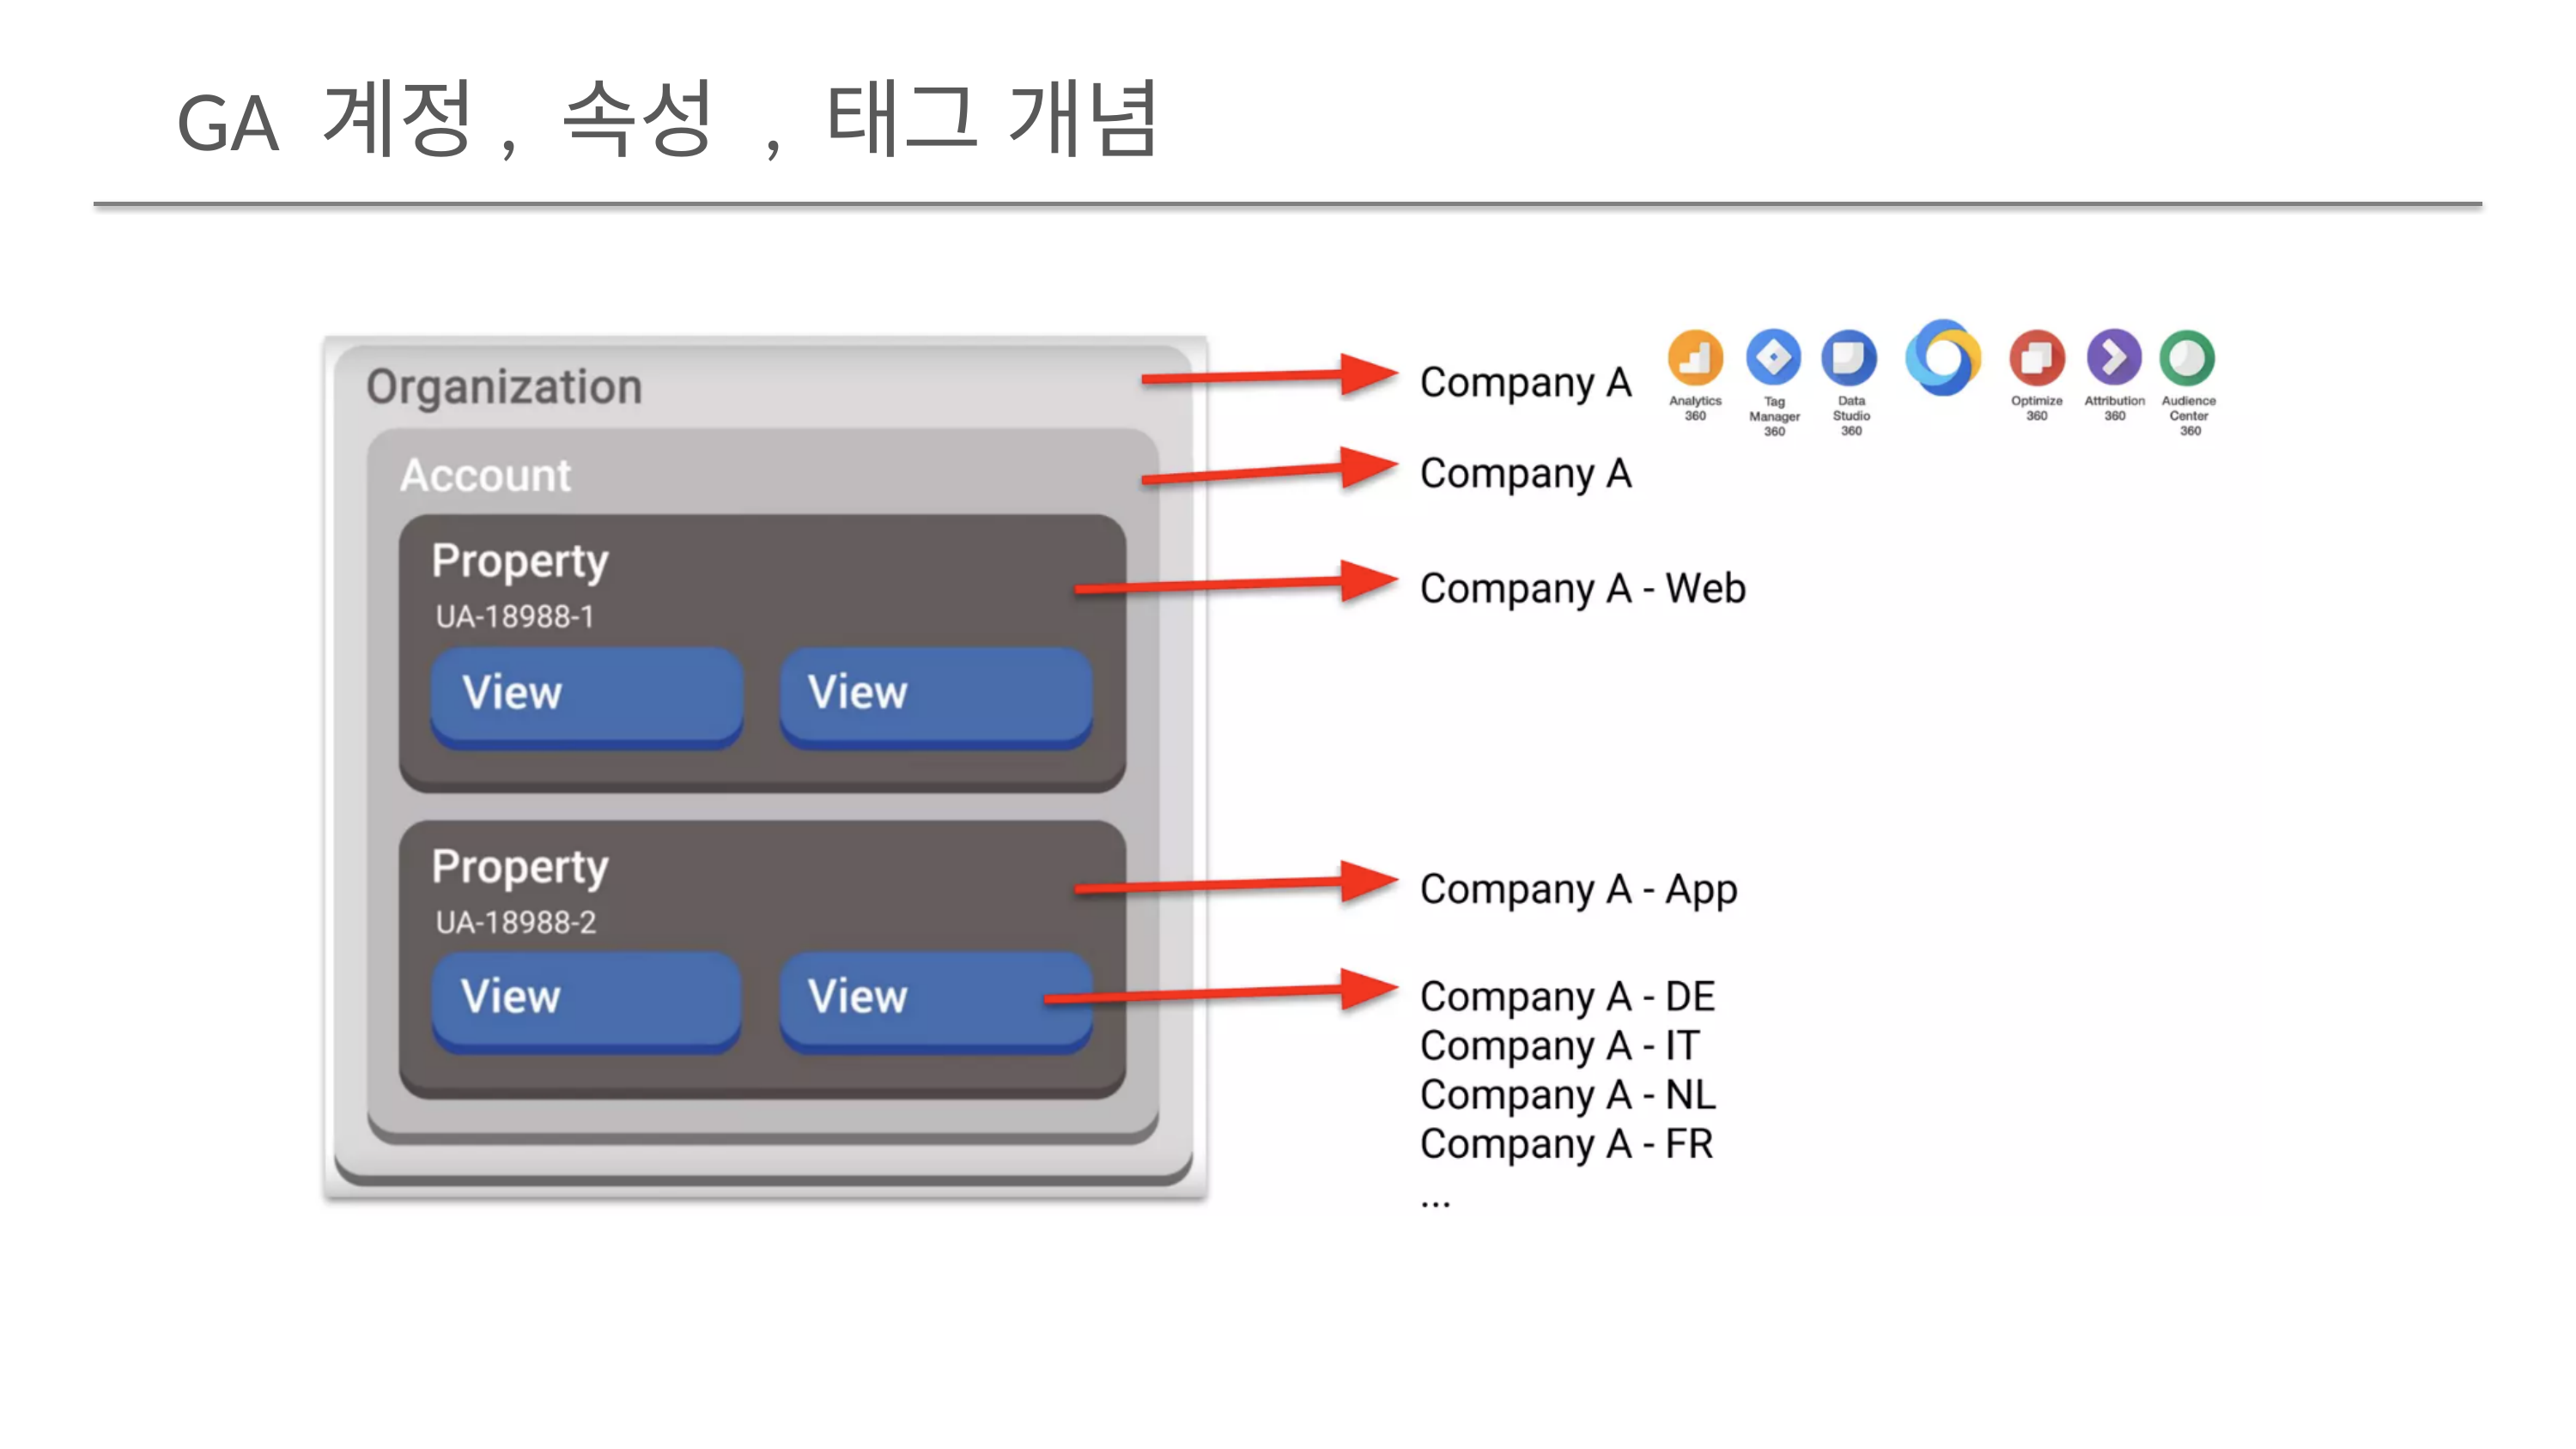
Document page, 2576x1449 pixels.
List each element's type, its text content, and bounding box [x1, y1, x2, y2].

text_box GA 계정, 속성 , 태그 개념 [163, 58, 2315, 174]
picture [177, 305, 2263, 1216]
